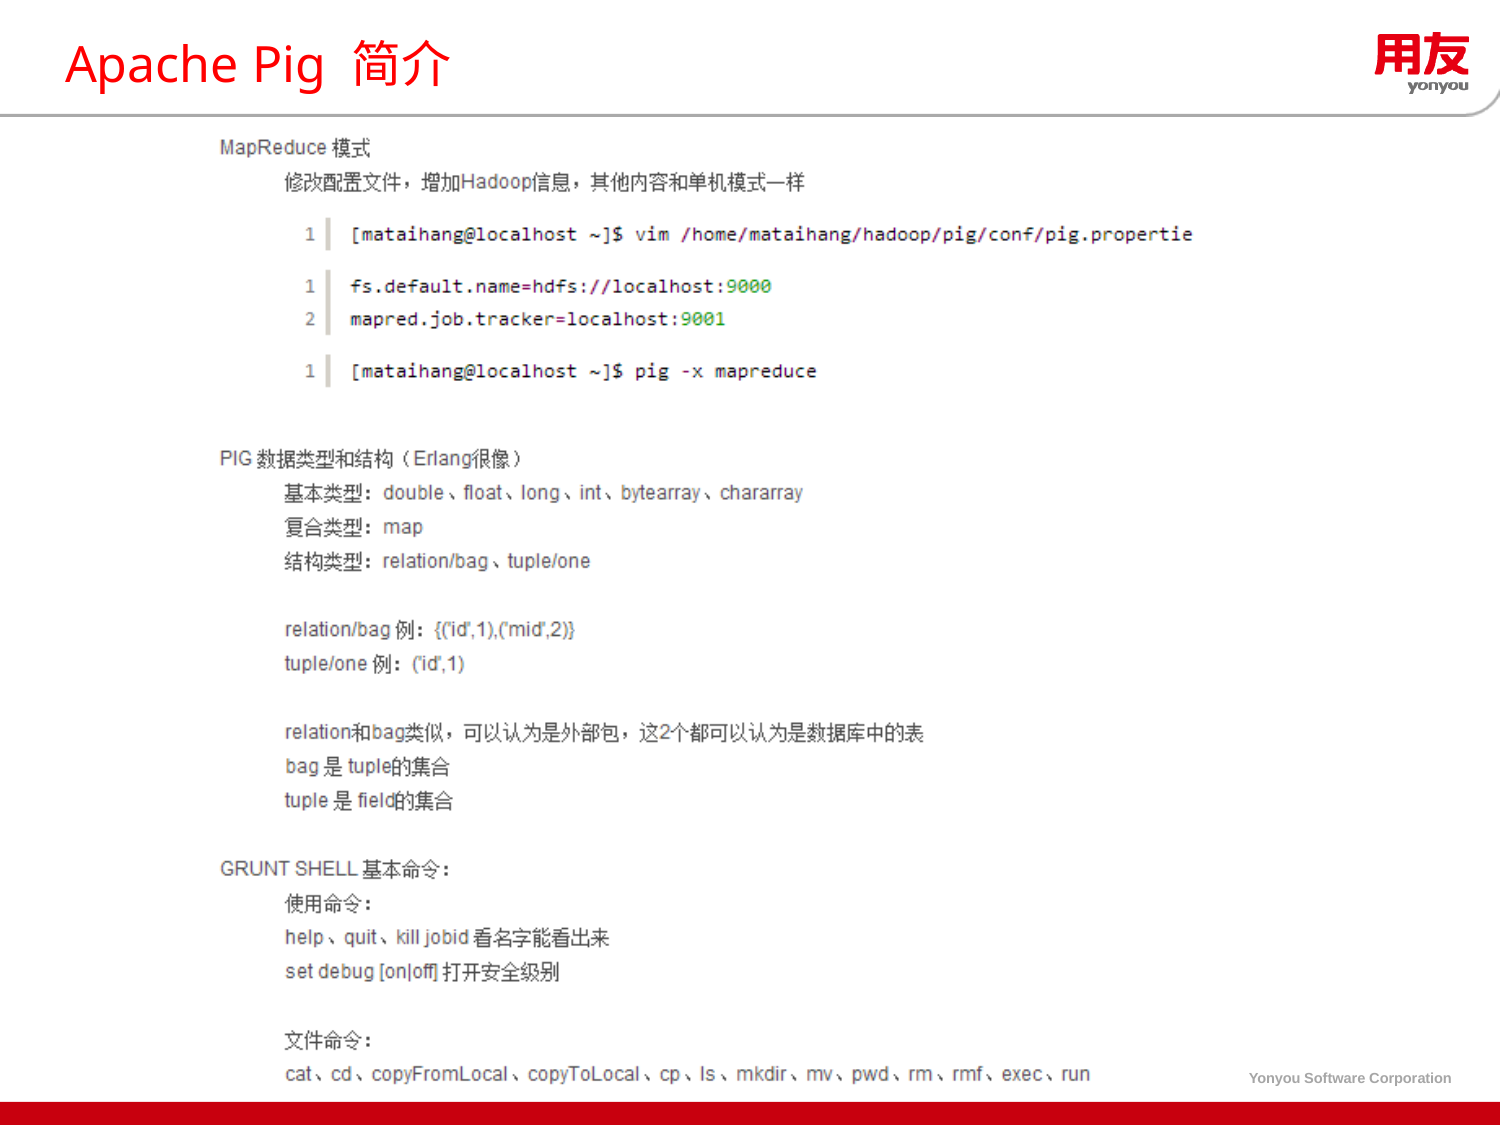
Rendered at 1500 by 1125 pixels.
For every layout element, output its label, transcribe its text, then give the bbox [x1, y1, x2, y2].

picture [212, 122, 1201, 1099]
picture [0, 32, 1500, 117]
title Apache Pig 简介 [50, 25, 1263, 95]
